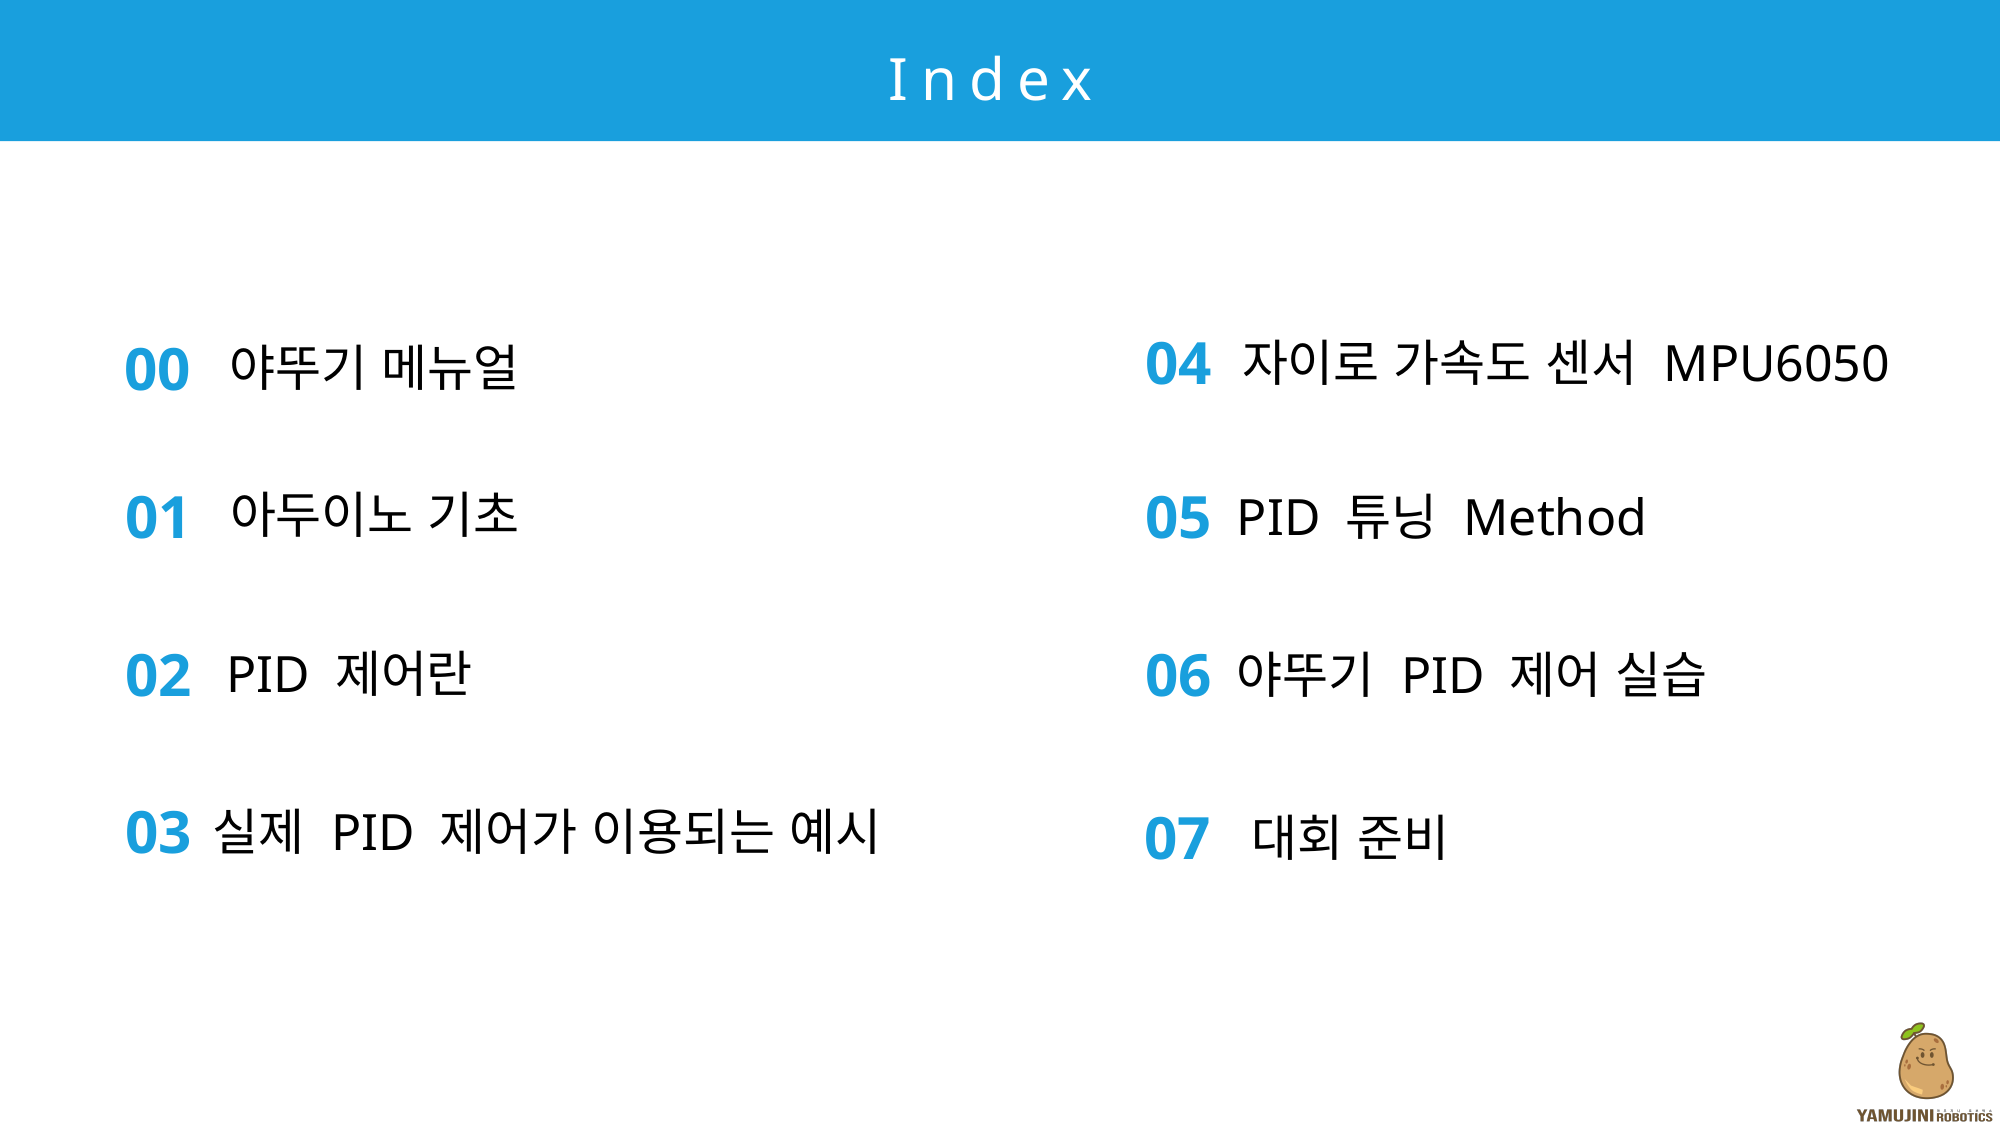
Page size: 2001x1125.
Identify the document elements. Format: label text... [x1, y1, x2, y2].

text_box [0, 0, 2000, 142]
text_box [110, 630, 479, 717]
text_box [1130, 630, 1704, 717]
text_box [110, 472, 530, 559]
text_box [1130, 318, 1892, 405]
text_box Index [874, 34, 1130, 120]
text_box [109, 325, 529, 411]
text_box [1130, 472, 1644, 559]
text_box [110, 787, 874, 874]
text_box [1129, 793, 1461, 880]
